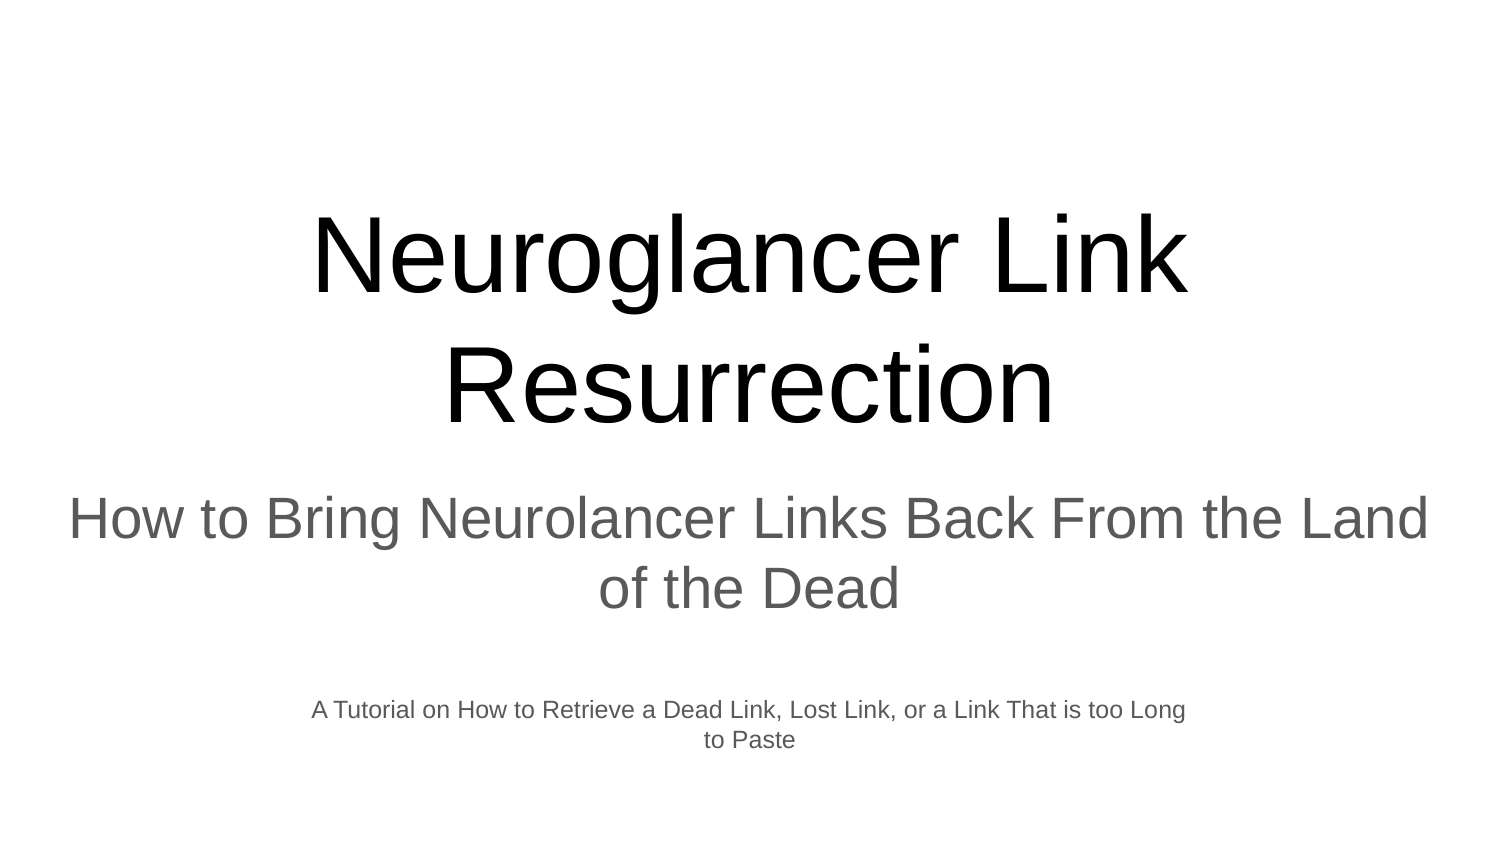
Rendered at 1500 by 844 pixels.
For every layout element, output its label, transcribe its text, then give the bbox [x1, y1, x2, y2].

text_box A Tutorial on How to Retrieve a Dead Link, Lost Link, or a Link That is too Long to Paste [290, 678, 1210, 844]
subtitle How to Bring Neurolancer Links Back From the Land of the Dead [51, 464, 1449, 595]
title Neuroglancer Link Resurrection [51, 122, 1449, 459]
